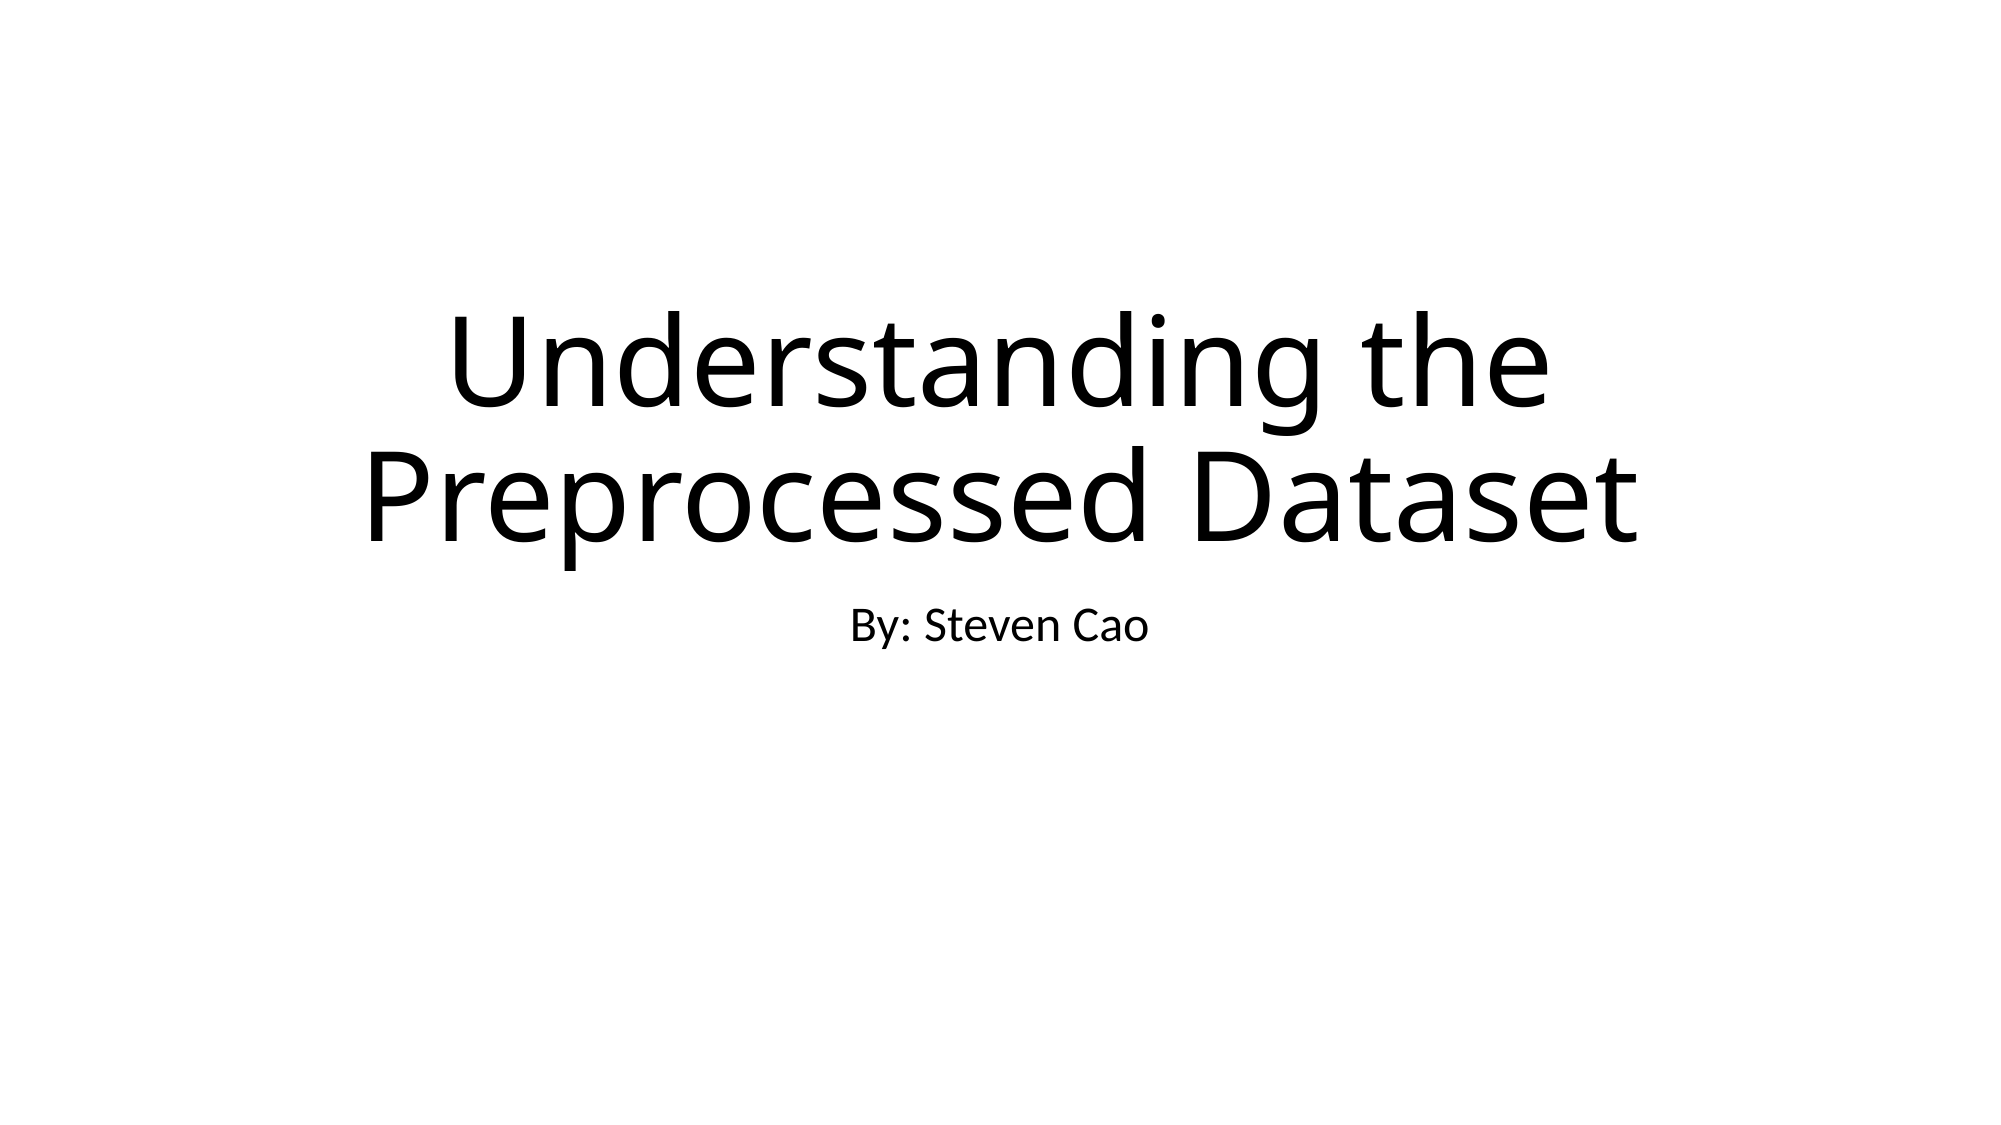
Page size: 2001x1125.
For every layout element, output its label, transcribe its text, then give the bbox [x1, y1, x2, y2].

subtitle By: Steven Cao [249, 590, 1750, 863]
title Understanding the Preprocessed Dataset [249, 184, 1750, 576]
